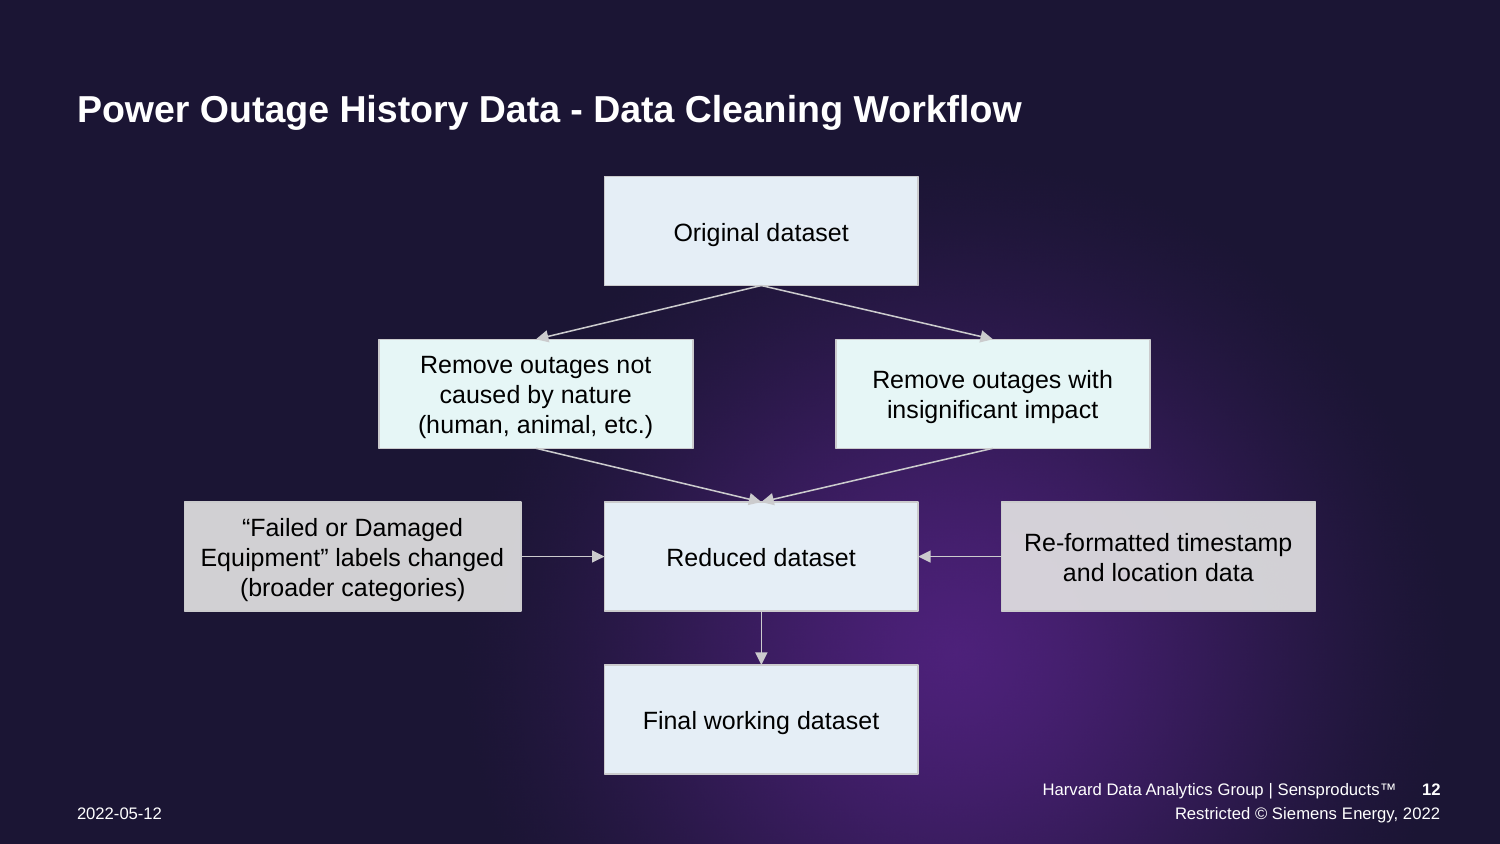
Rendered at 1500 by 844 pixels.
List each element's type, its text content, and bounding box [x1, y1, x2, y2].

text_box Remove outages not caused by nature (human, animal, etc.) [379, 339, 693, 449]
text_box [535, 285, 759, 340]
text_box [535, 448, 759, 503]
text_box Reduced dataset [604, 512, 919, 612]
title Power Outage History Data - Data Cleaning Workflow [0, 0, 1189, 175]
text_box Final working dataset [604, 664, 919, 774]
text_box Original dataset [604, 176, 919, 283]
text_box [761, 285, 994, 340]
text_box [761, 448, 994, 503]
text_box Remove outages with insignificant impact [835, 339, 1150, 449]
text_box “Failed or Damaged Equipment” labels changed (broader categories) [184, 502, 522, 612]
text_box Re-formatted timestamp and location data [1001, 502, 1316, 612]
picture [0, 0, 1500, 844]
